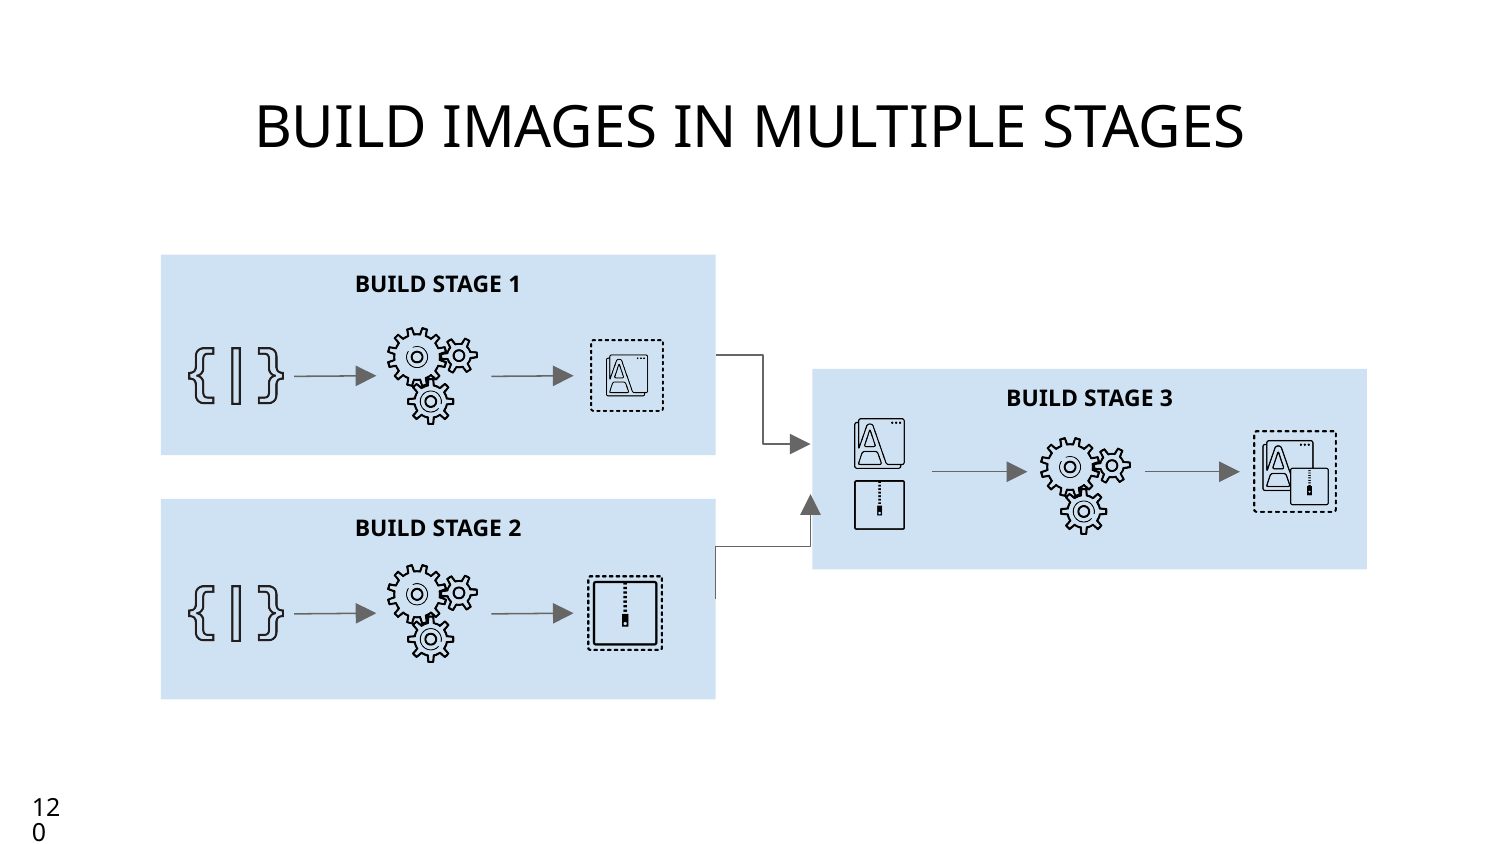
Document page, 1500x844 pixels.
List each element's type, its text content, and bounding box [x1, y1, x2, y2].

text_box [715, 493, 811, 600]
picture [387, 327, 478, 425]
picture [387, 564, 478, 663]
title BUILD IMAGES IN MULTIPLE STAGES [135, 0, 1365, 175]
picture [1253, 430, 1337, 513]
picture [187, 347, 284, 405]
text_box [715, 354, 811, 445]
picture [1040, 436, 1131, 535]
text_box BUILD STAGE 1 [160, 254, 716, 456]
picture [853, 418, 905, 469]
picture [587, 575, 664, 651]
text_box BUILD STAGE 2 [160, 498, 716, 700]
slide_number 120 [16, 776, 86, 842]
picture [853, 479, 905, 531]
picture [590, 339, 664, 412]
text_box BUILD STAGE 3 [812, 368, 1367, 570]
picture [187, 584, 284, 643]
